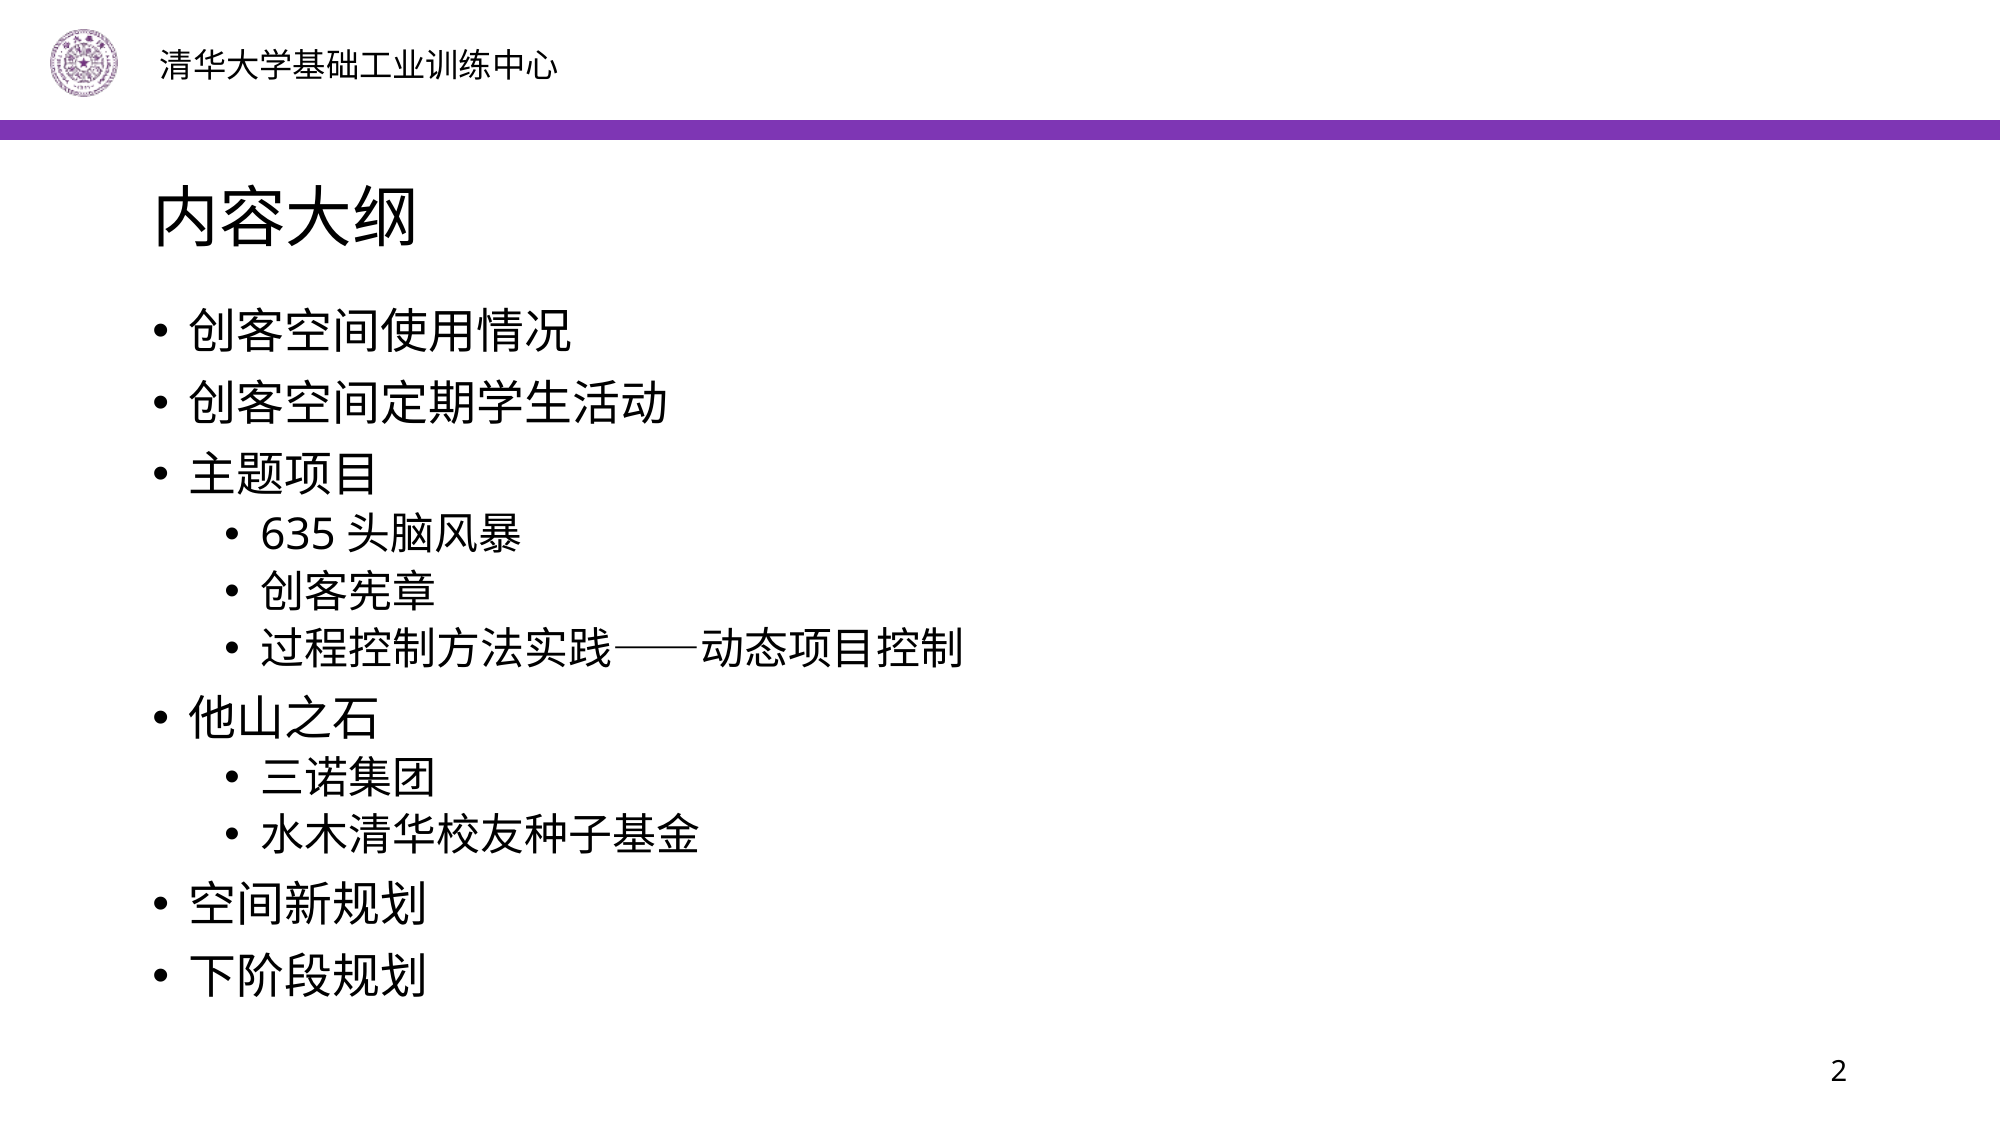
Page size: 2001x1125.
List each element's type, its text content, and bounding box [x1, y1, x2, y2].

picture [50, 29, 118, 97]
list 创客空间使用情况 创客空间定期学生活动 主题项目 635头脑风暴 创客宪章 过程控制方法实践——动态项目控制 他山之石 三诺集团 水木清华校友种子基金 空间新规划 下阶段规划 [137, 299, 1863, 1014]
slide_number 2 [1412, 1042, 1863, 1103]
title 内容大纲 [137, 139, 1863, 299]
